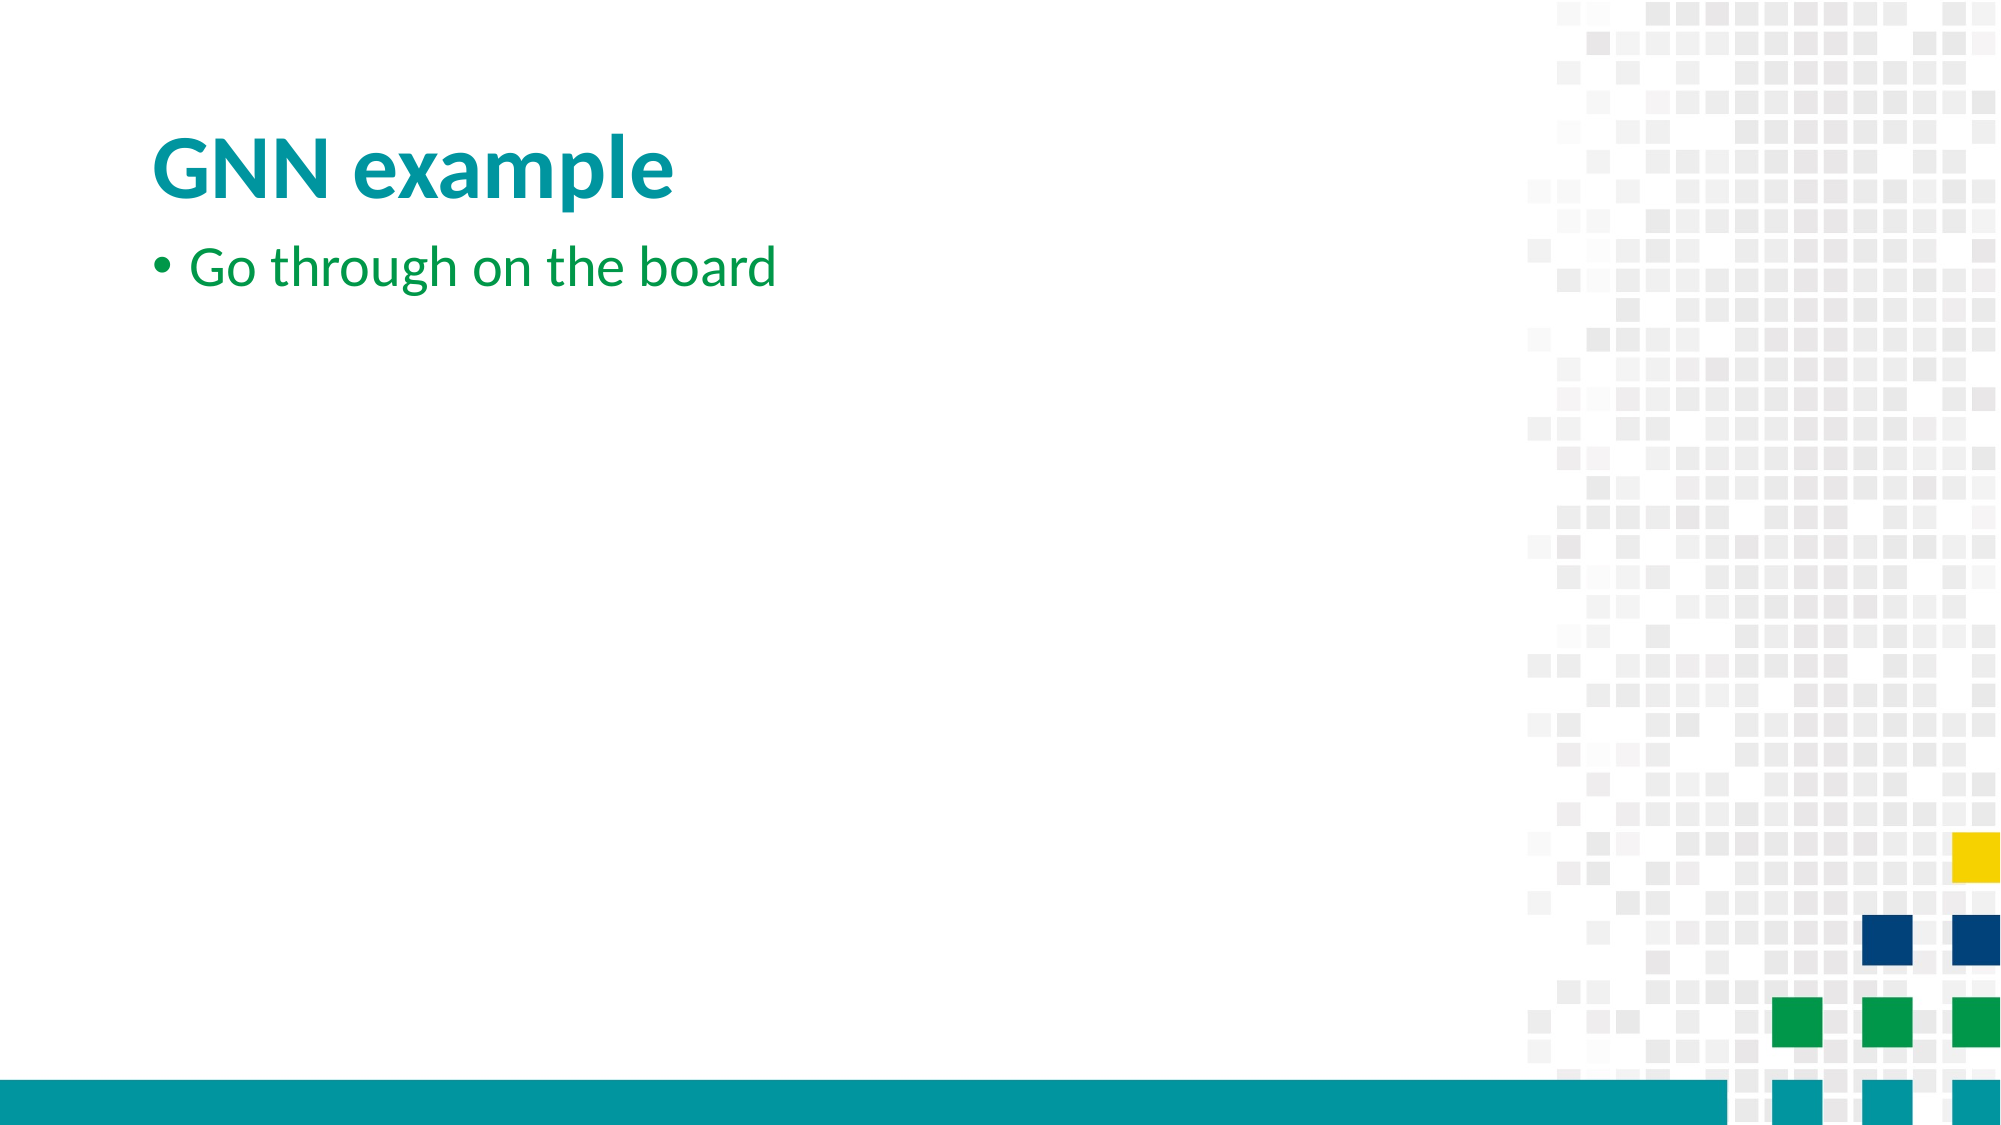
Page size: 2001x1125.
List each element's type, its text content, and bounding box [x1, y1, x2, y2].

list Go through on the board [137, 228, 1507, 910]
picture [0, 0, 2001, 1125]
title GNN example [137, 59, 1863, 278]
